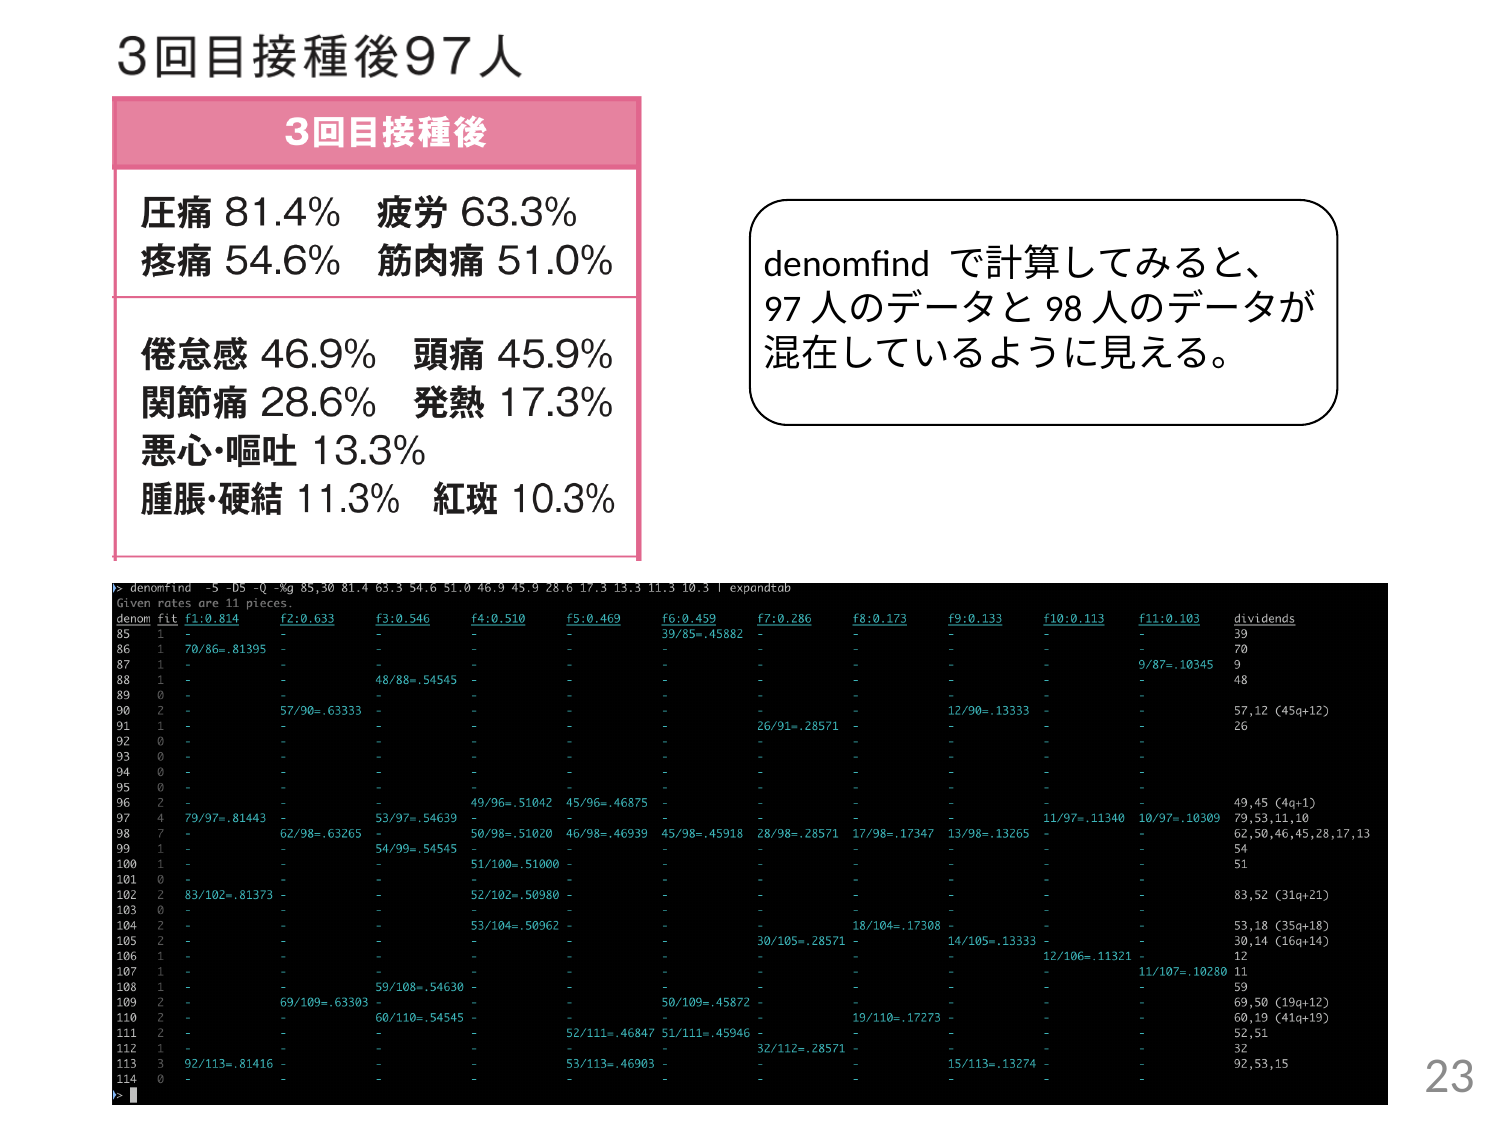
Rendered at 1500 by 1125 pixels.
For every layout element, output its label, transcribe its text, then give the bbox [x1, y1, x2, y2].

picture [112, 583, 1388, 1105]
picture [112, 93, 646, 561]
slide_number 23 [1388, 1042, 1490, 1103]
text_box [748, 198, 1339, 426]
picture [112, 20, 534, 84]
